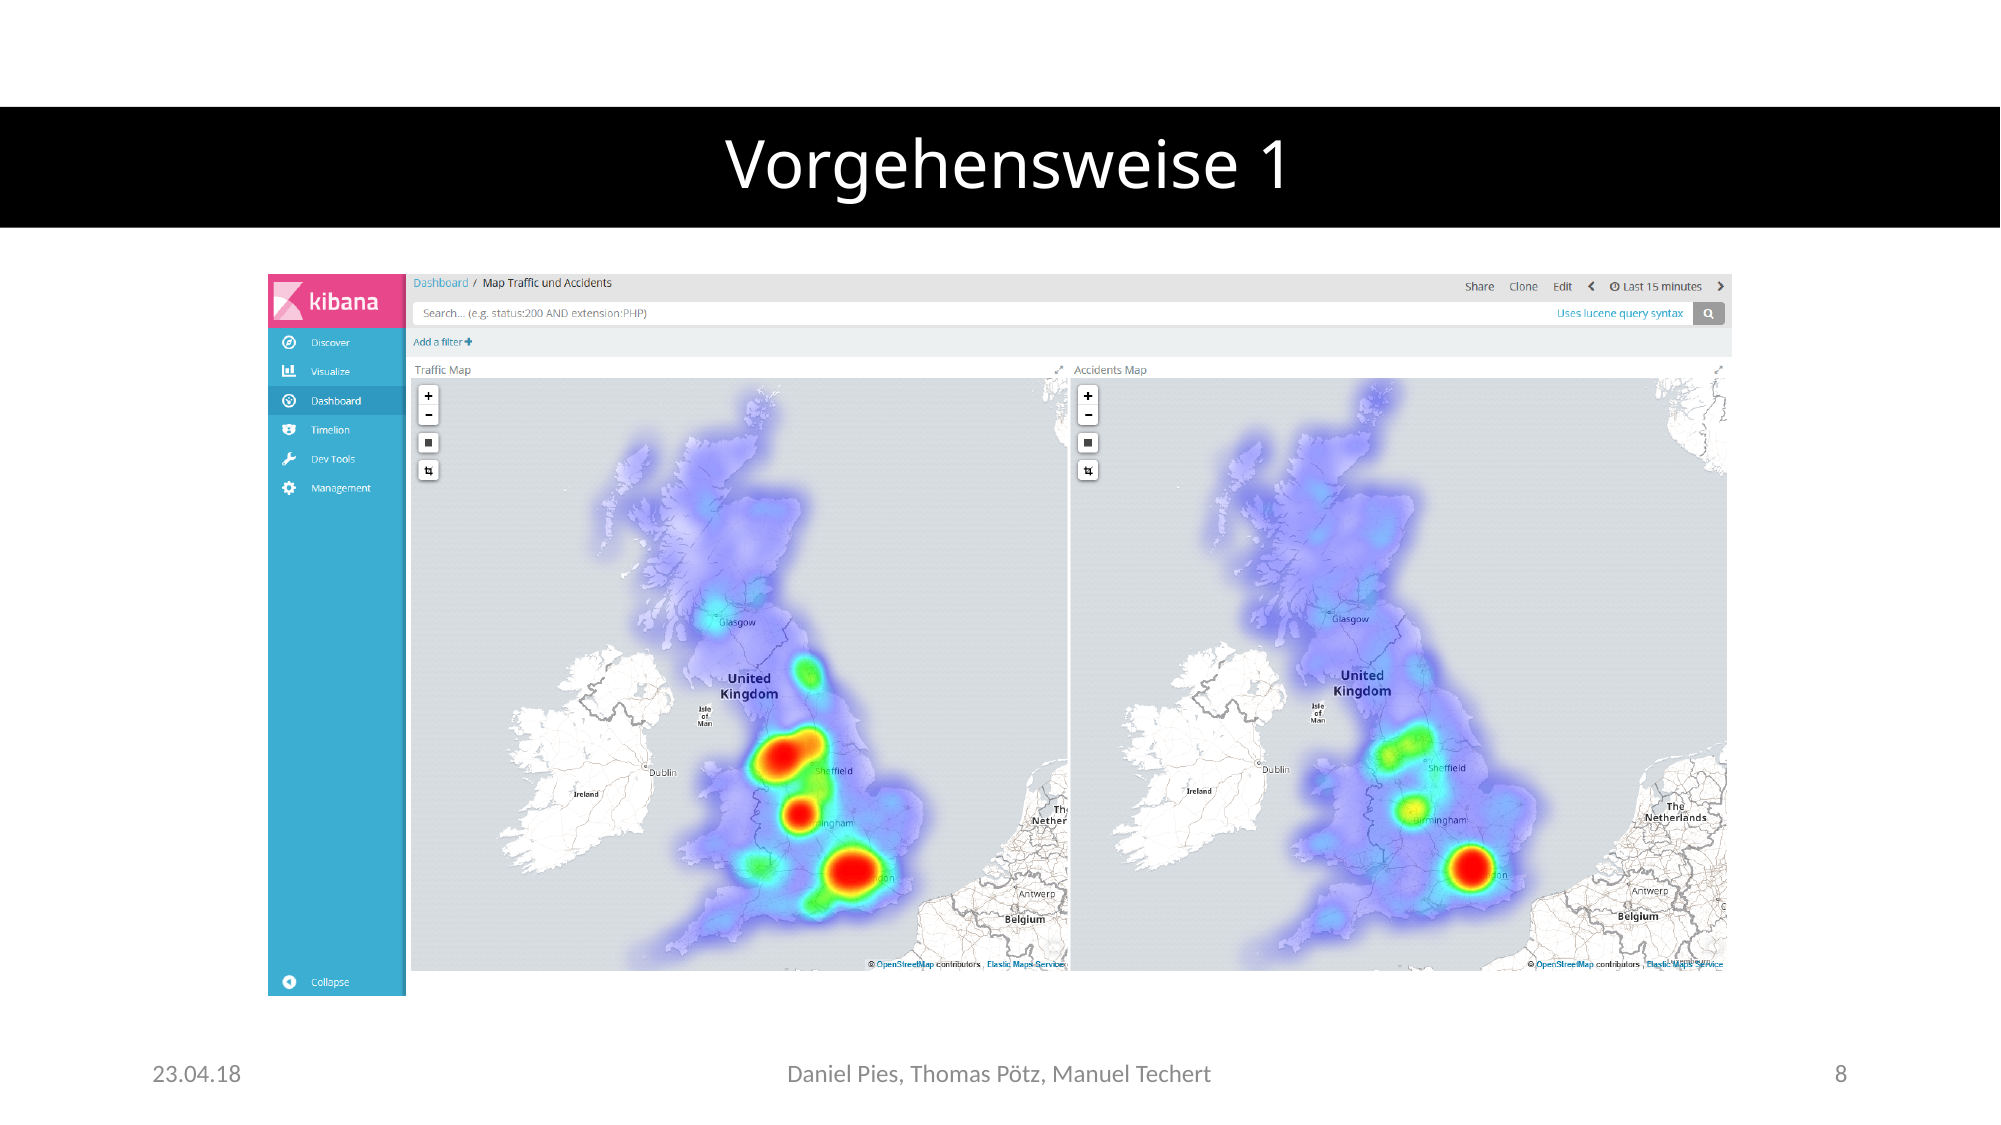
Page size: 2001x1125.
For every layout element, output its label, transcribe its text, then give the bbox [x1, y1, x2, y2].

picture [268, 274, 1732, 996]
slide_number 8 [1412, 1042, 1863, 1103]
title Vorgehensweise 1 [91, 105, 1931, 228]
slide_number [137, 1042, 588, 1103]
text_box [0, 106, 2000, 229]
footer Daniel Pies, Thomas Pötz, Manuel Techert [662, 1042, 1338, 1103]
